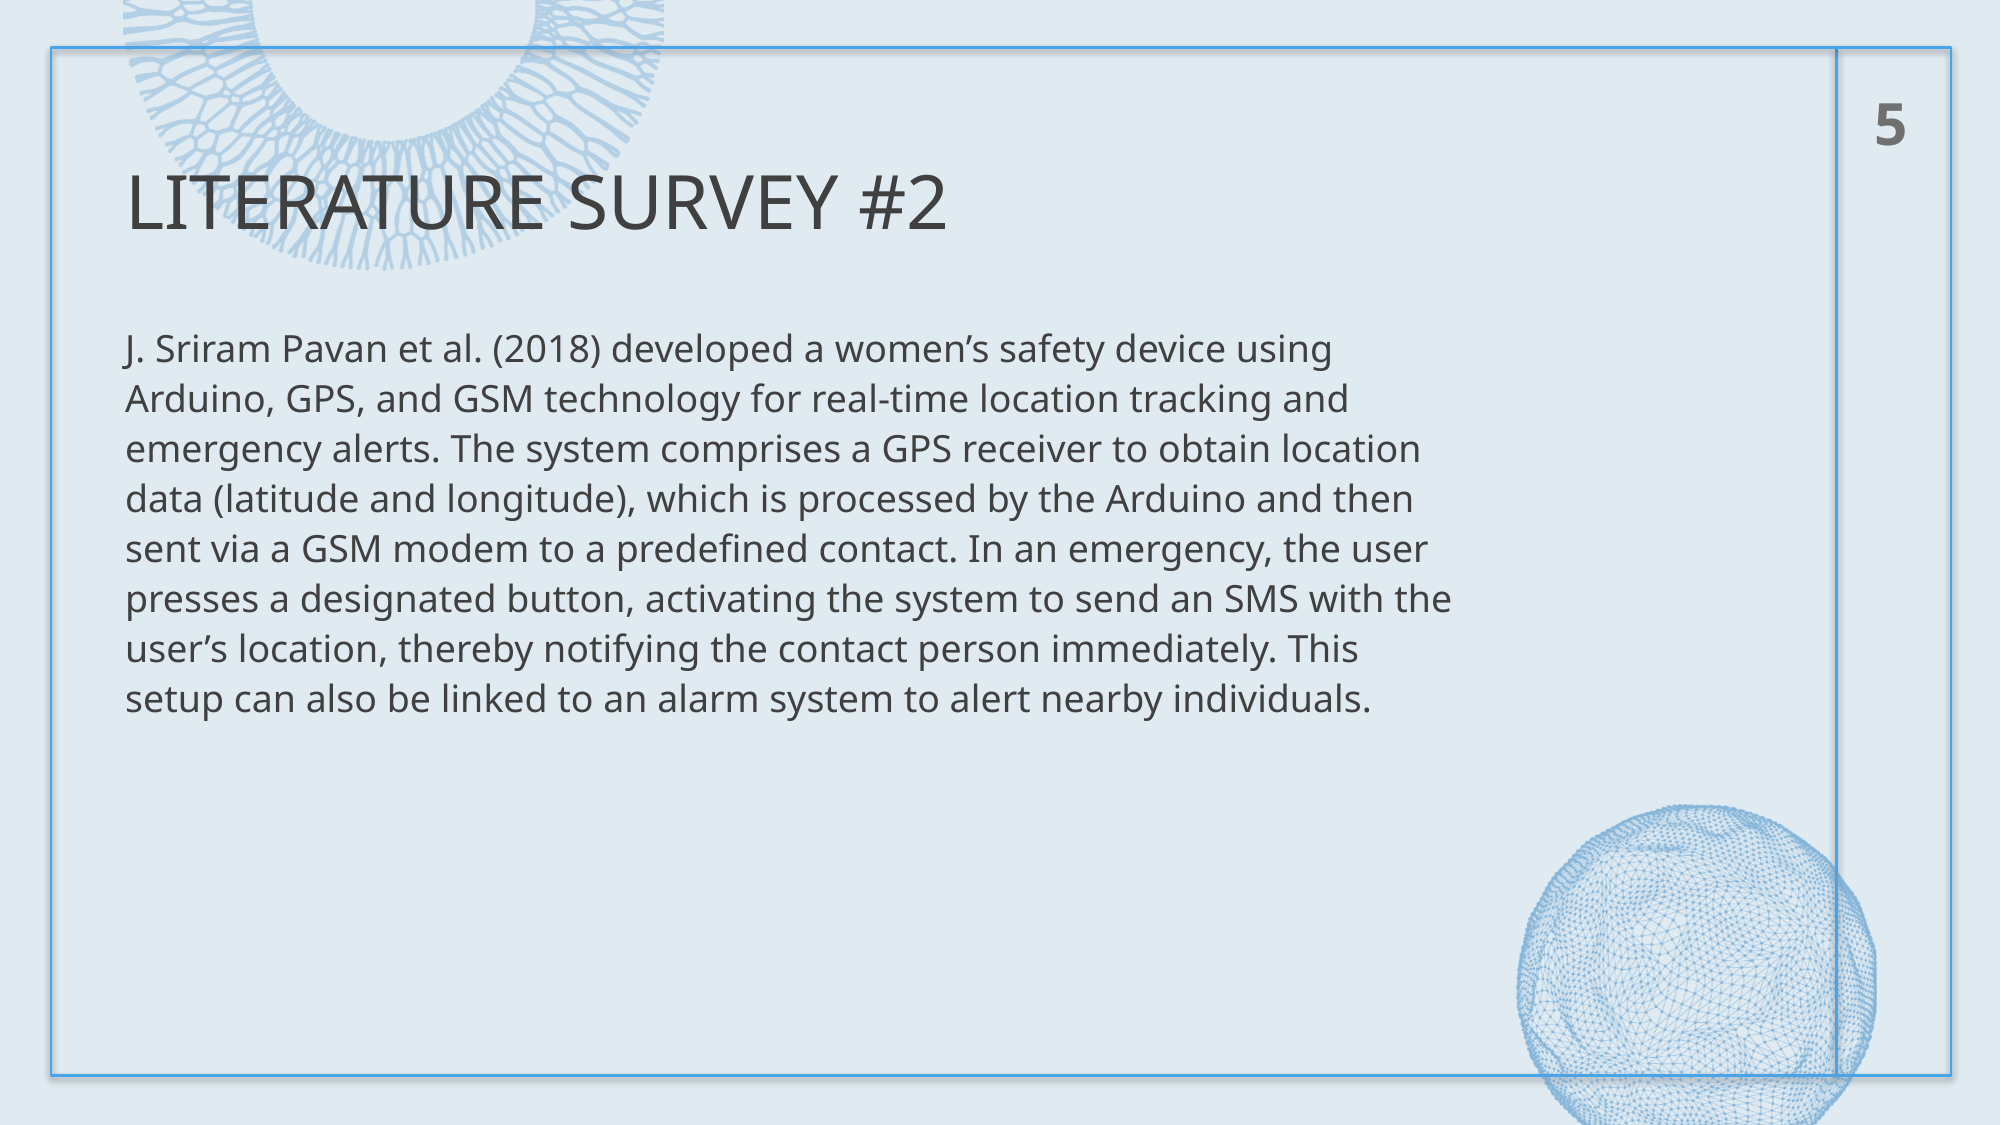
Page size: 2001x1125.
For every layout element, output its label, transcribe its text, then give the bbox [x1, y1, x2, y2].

slide_number 5 [1822, 48, 1961, 175]
picture [123, 0, 1877, 1125]
list J. Sriram Pavan et al. (2018) developed a women’s safety device using Arduino, GPS, and GSM technology for real-time location tracking and emergency alerts. The system comprises a GPS receiver to obtain location data (latitude and longitude), which is processed by the Arduino and then sent via a GSM modem to a predefined contact. In an emergency, the user presses a designated button, activating the system to send an SMS with the user’s location, thereby notifying the contact person immediately. This setup can also be linked to an alarm system to alert nearby individuals. [110, 312, 1469, 1060]
title Literature survey #2 [110, 111, 1638, 252]
